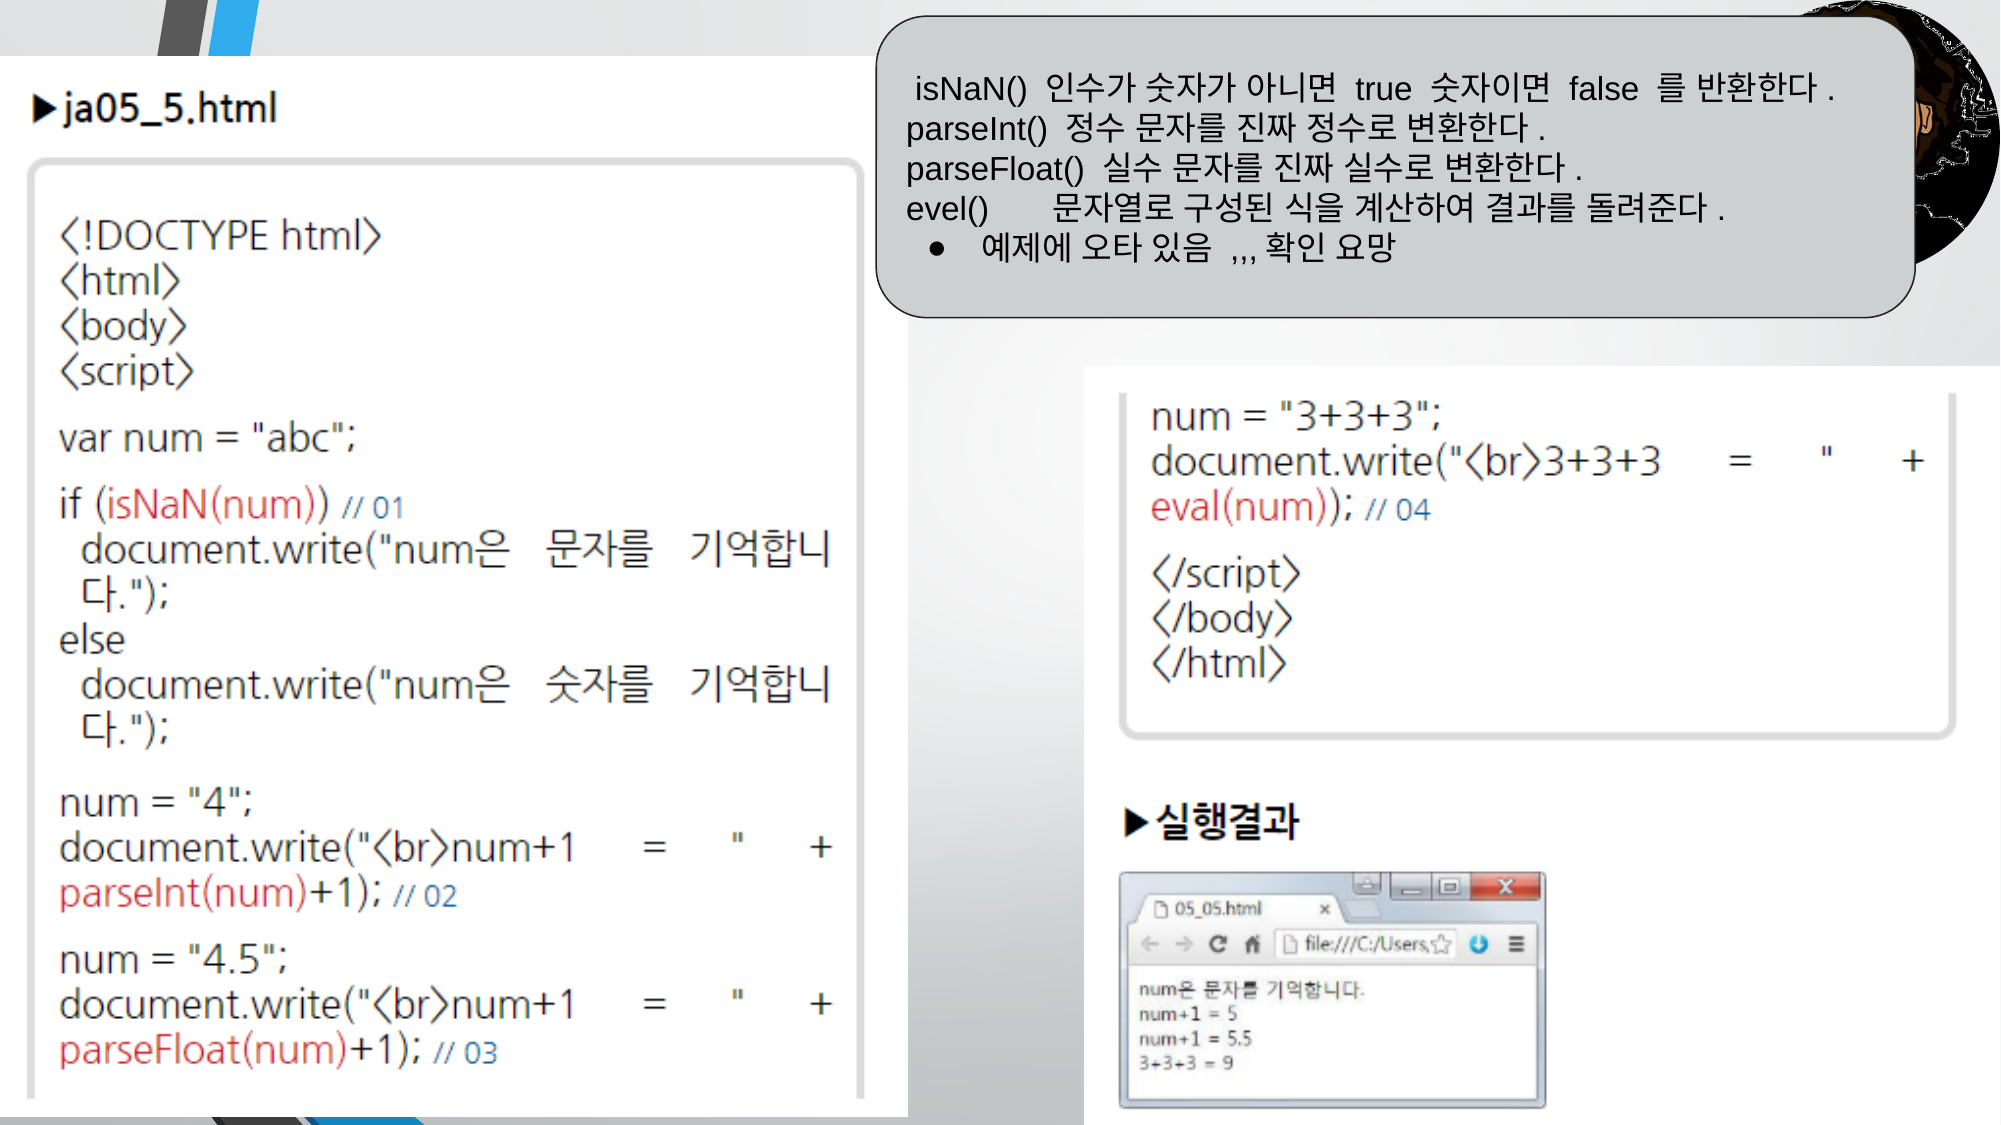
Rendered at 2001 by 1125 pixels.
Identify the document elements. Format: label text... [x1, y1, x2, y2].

picture [0, 0, 2001, 1125]
text_box isNaN() 인수가 숫자가 아니면 true 숫자이면 false 를 반환한다. parseInt() 정수 문자를 진짜 정수로 변환한다. parseFloat() 실수 문자를 진짜 실수로 변환한다. evel() 문자열로 구성된 식을 계산하여 결과를 돌려준다. 예제에 오타 있음 ,,,확인 요망 [877, 16, 1916, 318]
